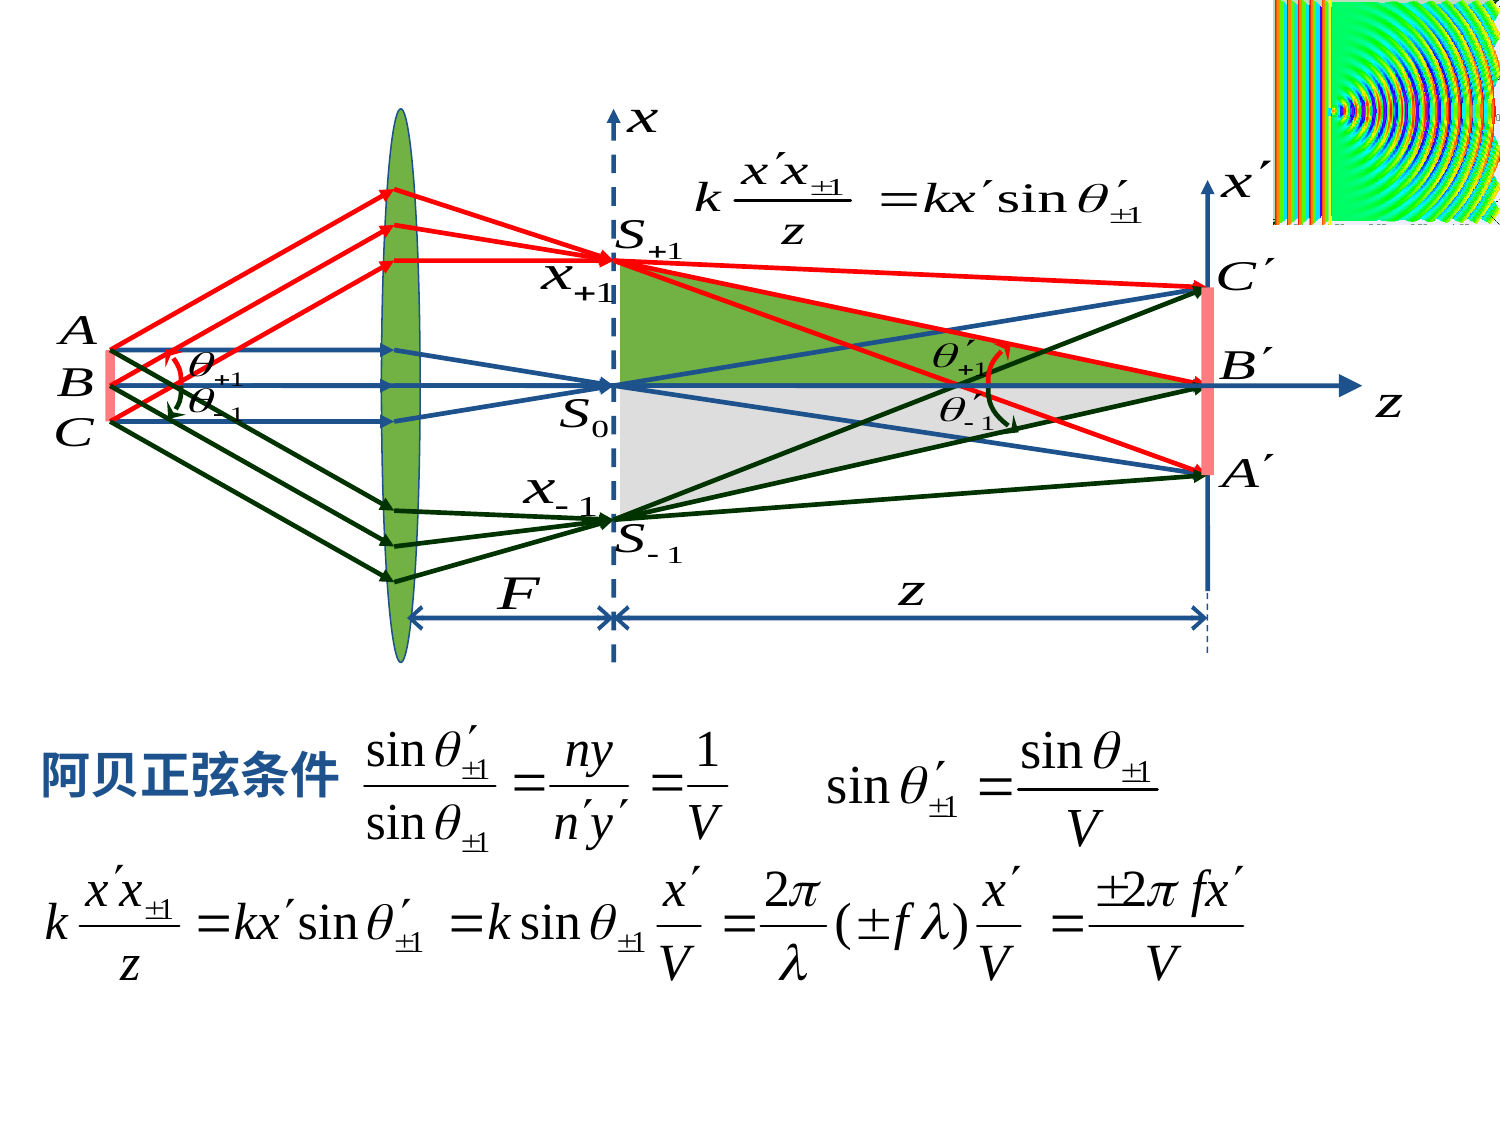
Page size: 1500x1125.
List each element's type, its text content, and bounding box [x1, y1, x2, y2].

text_box 阿贝正弦条件 [25, 736, 355, 811]
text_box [639, 716, 738, 851]
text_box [45, 99, 1421, 663]
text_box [438, 856, 711, 992]
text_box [355, 716, 639, 864]
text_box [1039, 856, 1254, 992]
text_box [711, 856, 1030, 992]
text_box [820, 716, 1171, 859]
picture [1273, 0, 1500, 226]
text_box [36, 856, 434, 992]
